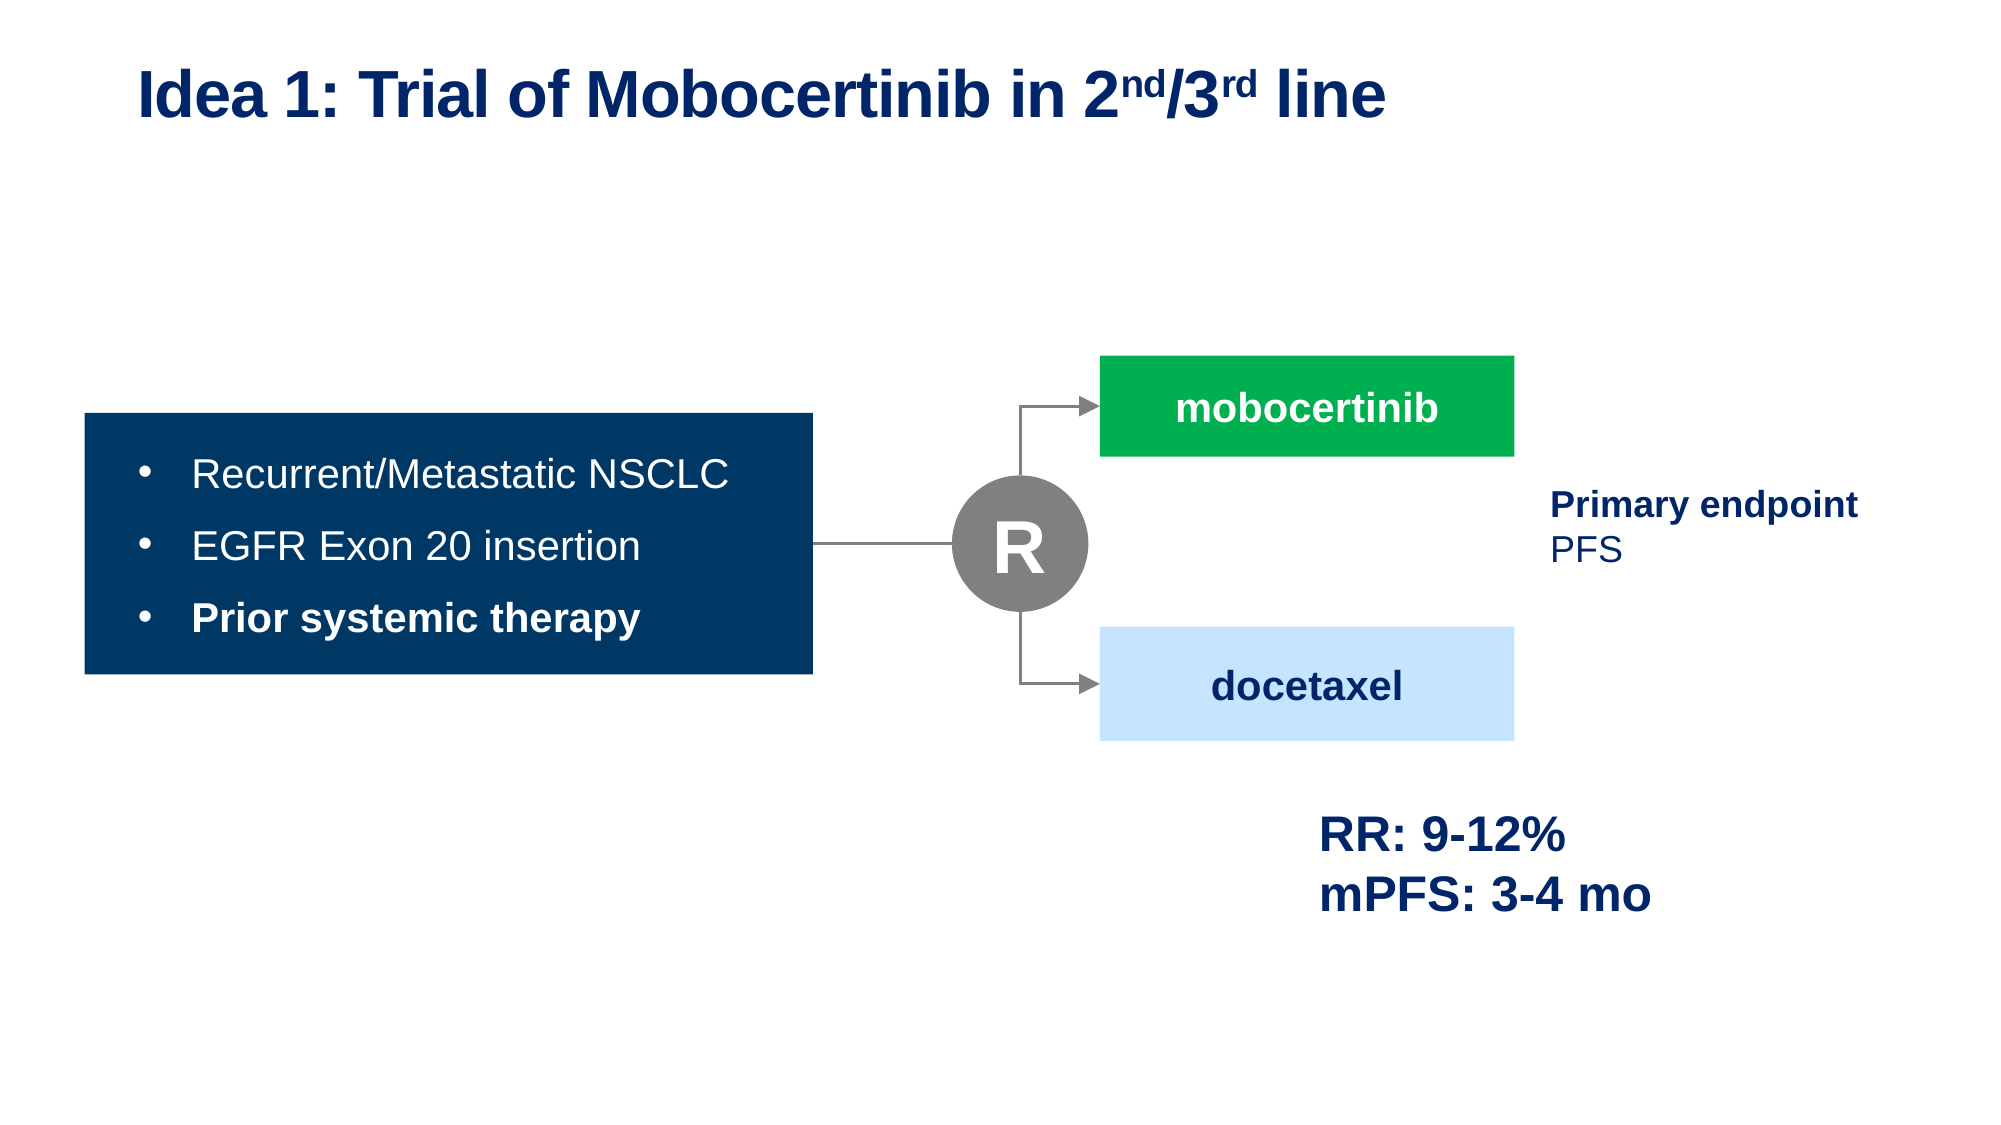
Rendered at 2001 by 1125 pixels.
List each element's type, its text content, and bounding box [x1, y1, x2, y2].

text_box mobocertinib [1099, 354, 1515, 458]
text_box R [950, 474, 1090, 613]
text_box RR: 9-12% mPFS: 3-4 mo [1304, 794, 1668, 929]
text_box Primary endpoint PFS [1507, 407, 1906, 644]
text_box Idea 1: Trial of Mobocertinib in 2nd/3rd line [137, 59, 1863, 277]
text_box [1025, 400, 1095, 481]
text_box Recurrent/Metastatic NSCLC EGFR Exon 20 insertion Prior systemic therapy [84, 412, 814, 675]
text_box docetaxel [1099, 626, 1515, 742]
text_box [1023, 607, 1096, 688]
